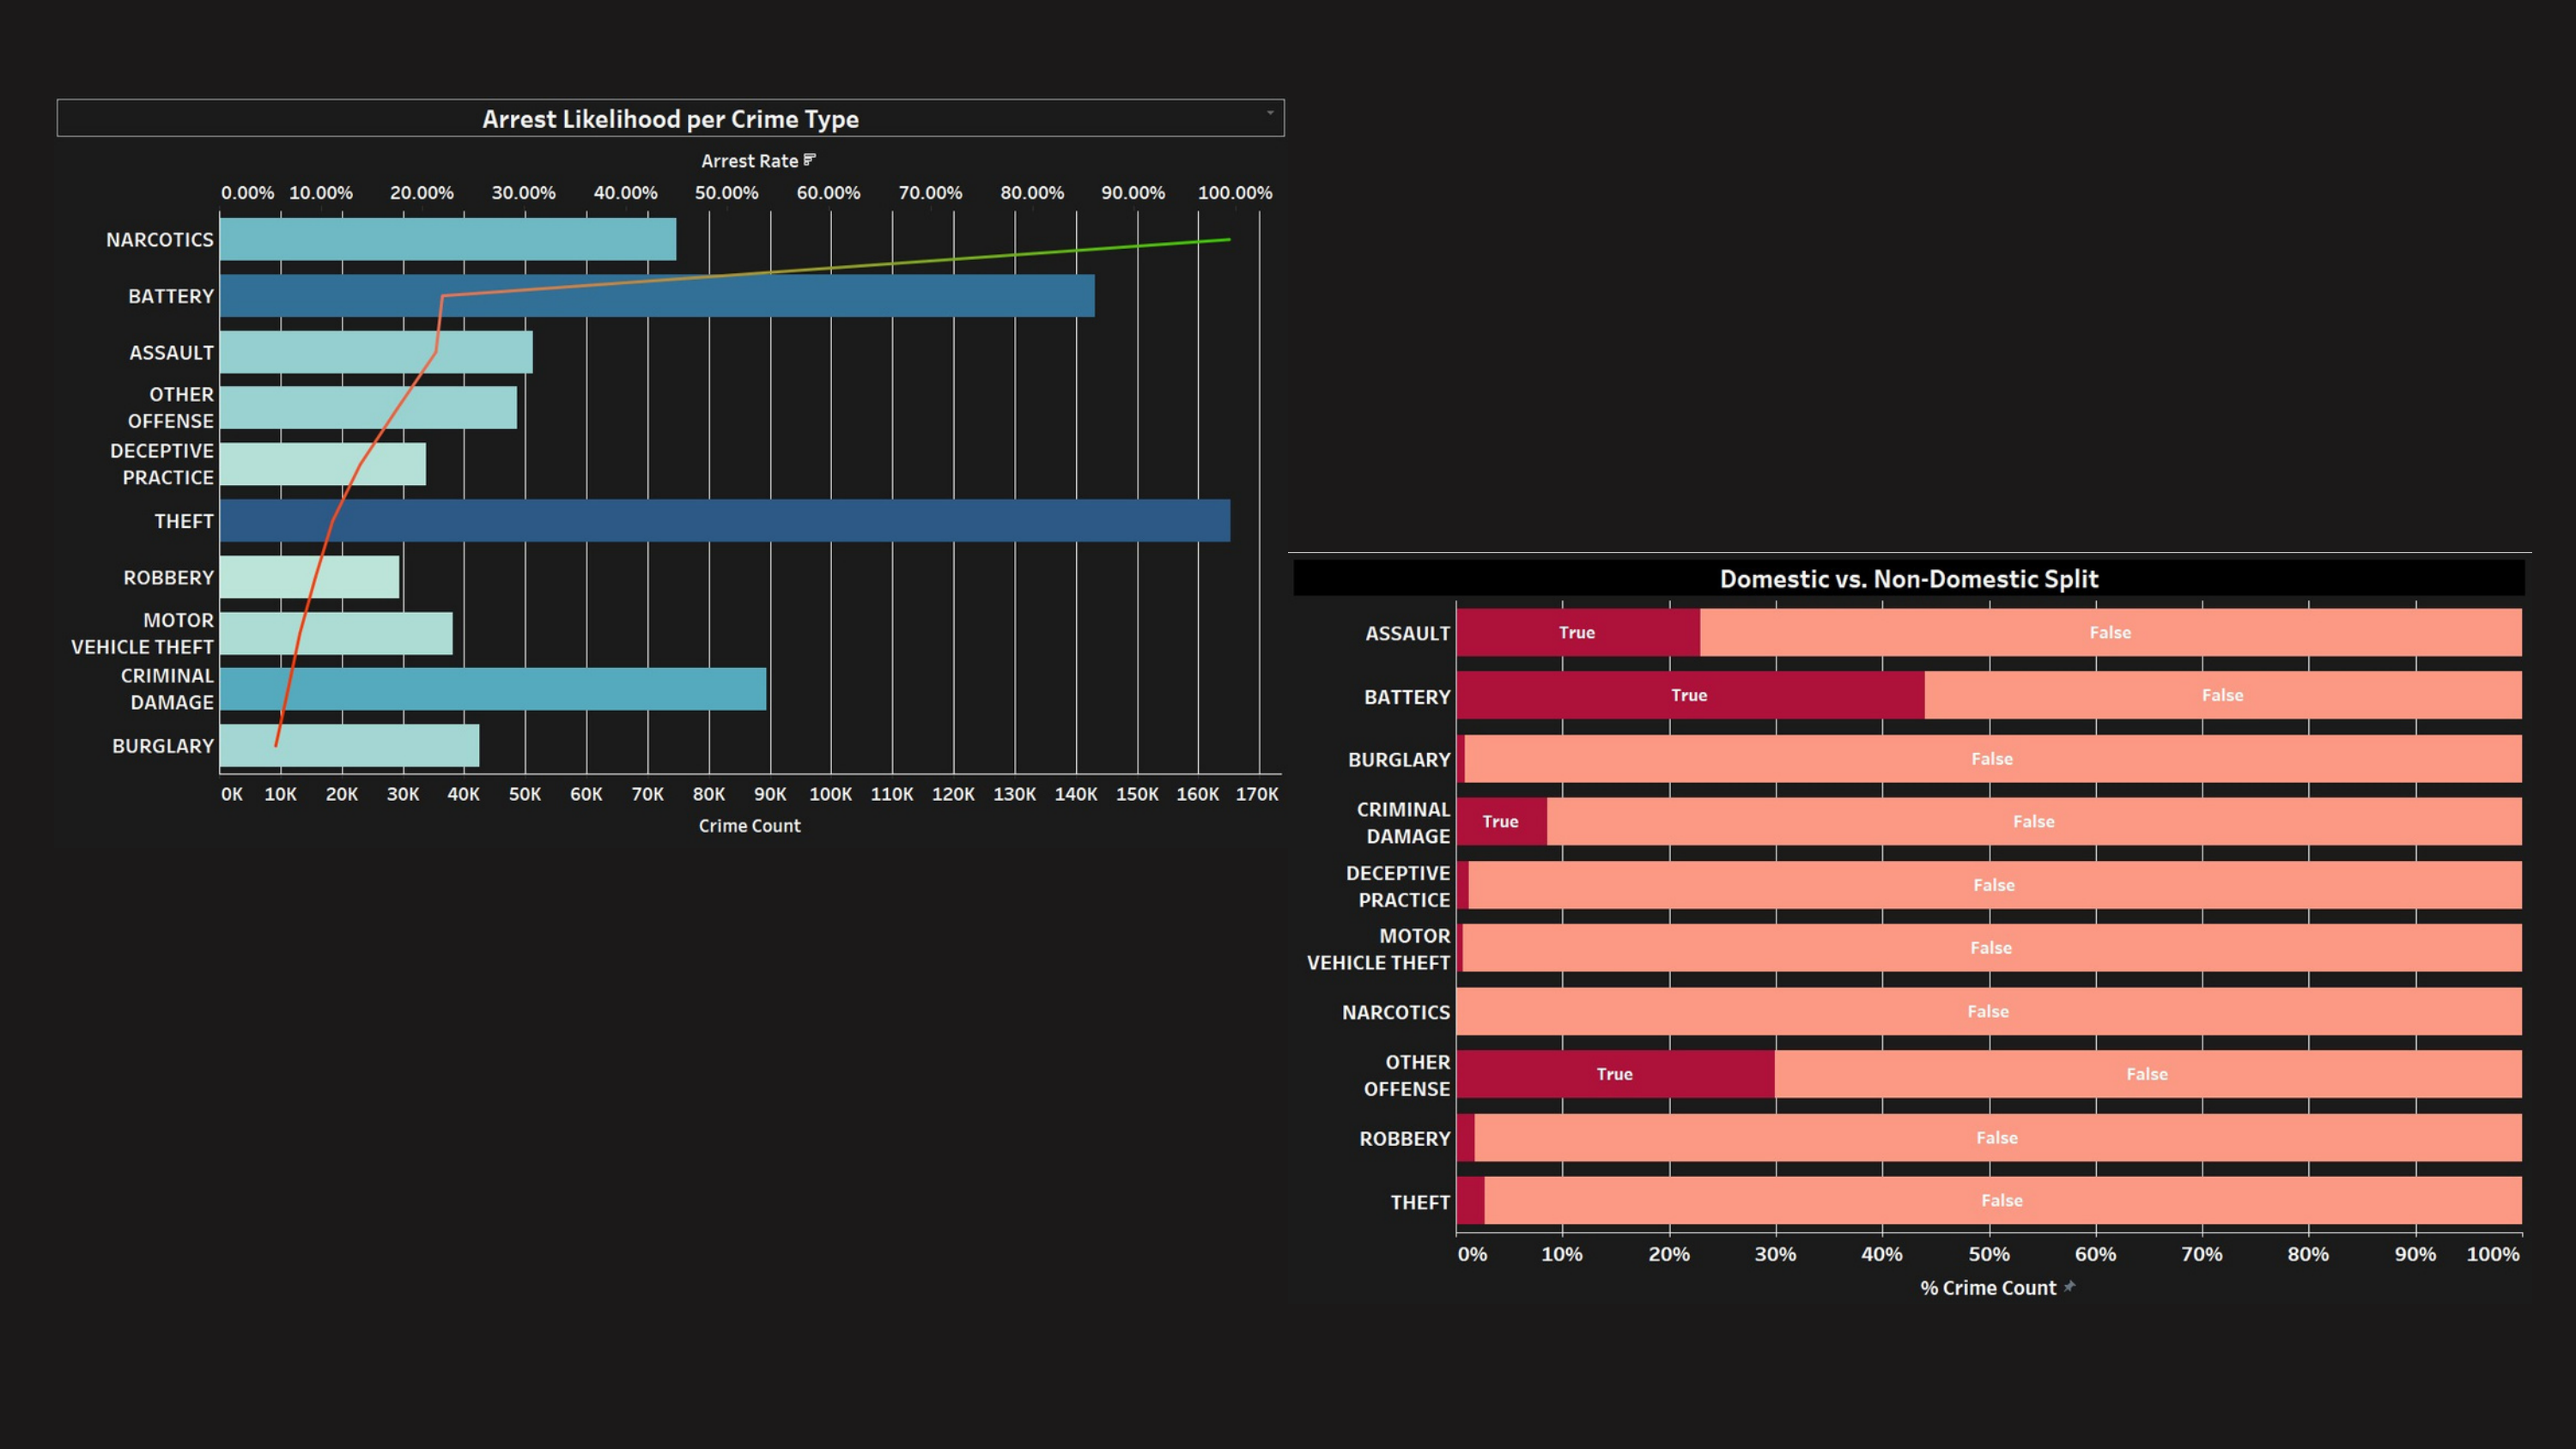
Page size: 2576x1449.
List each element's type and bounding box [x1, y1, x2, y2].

text_box [54, 96, 1289, 848]
text_box [1287, 552, 2532, 1304]
